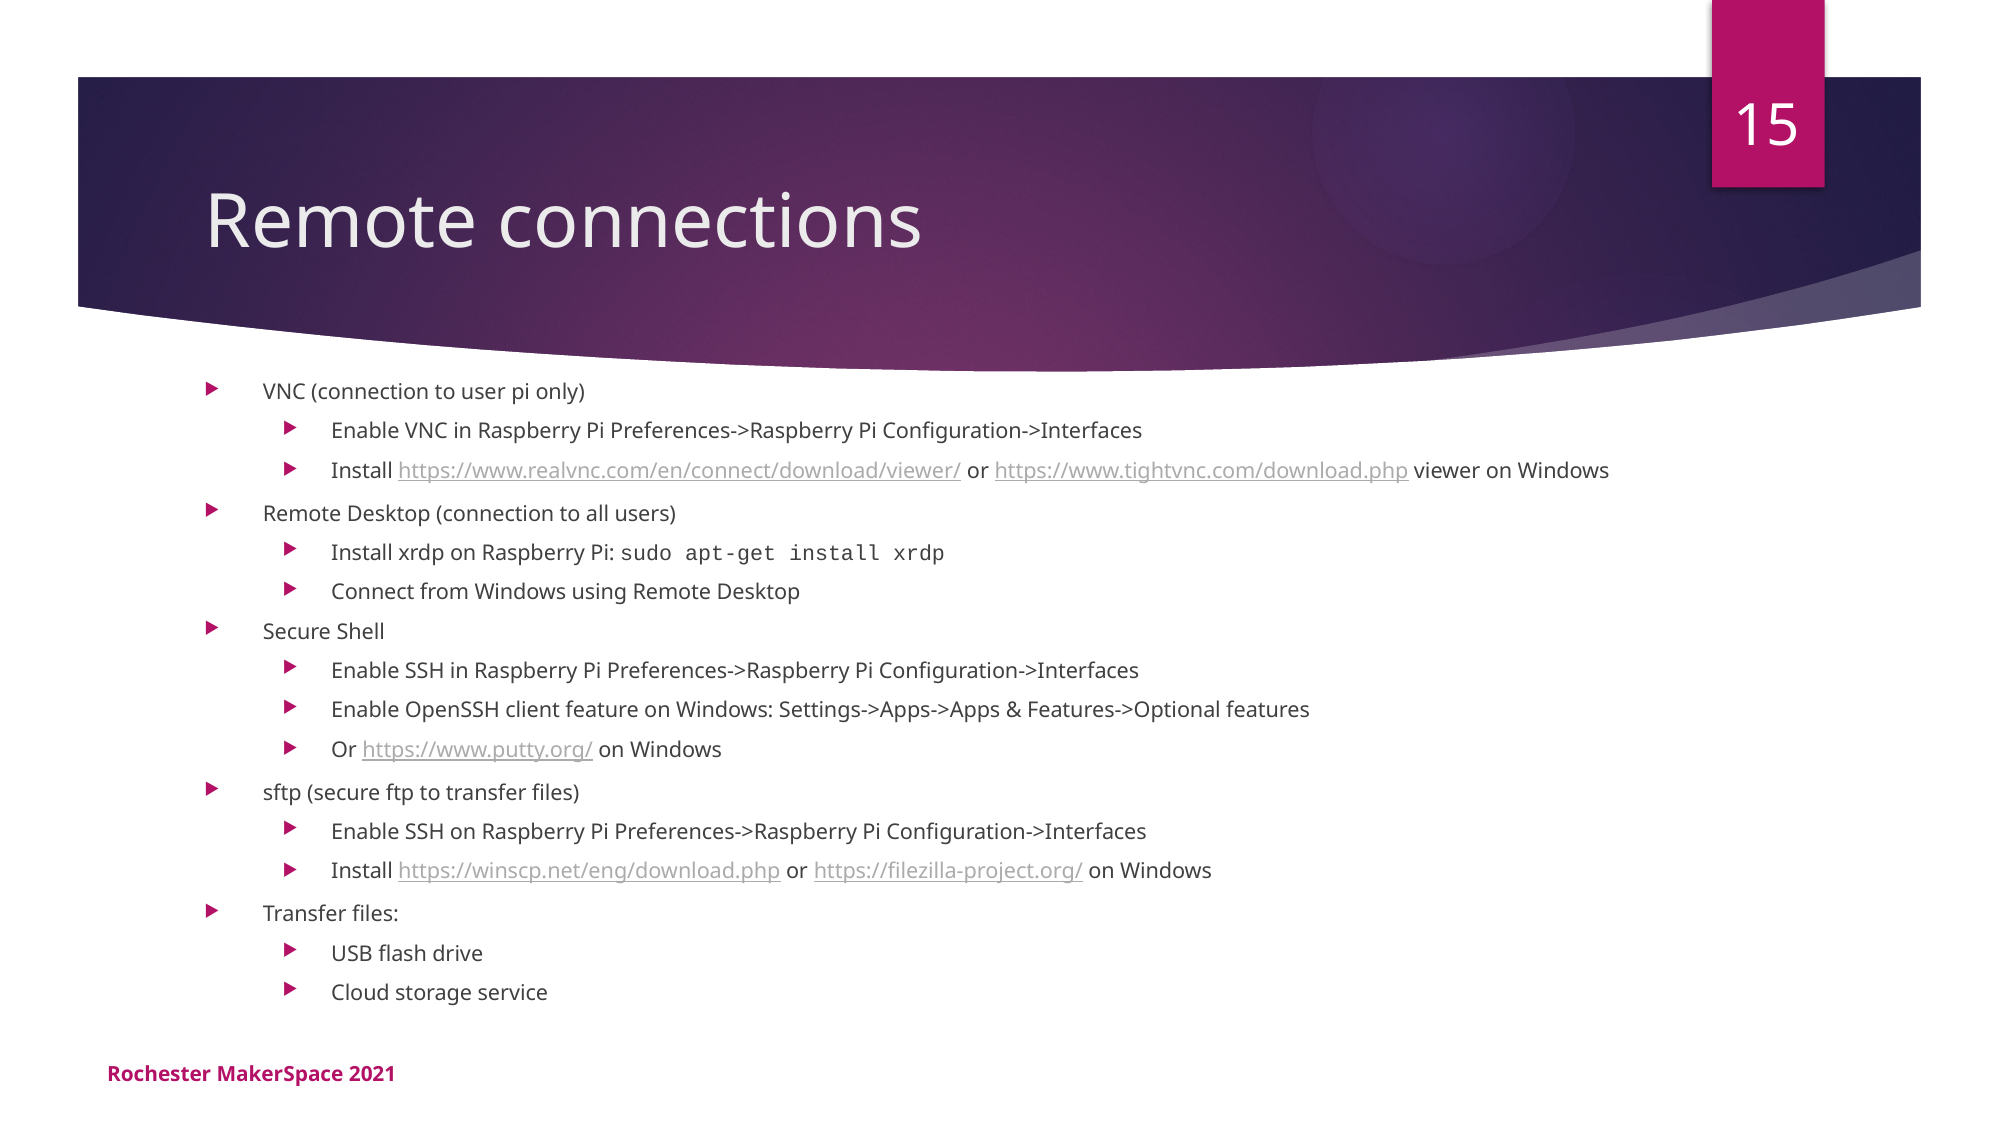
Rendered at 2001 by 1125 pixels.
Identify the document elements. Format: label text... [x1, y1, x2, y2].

list VNC (connection to user pi only) Enable VNC in Raspberry Pi Preferences->Raspberry Pi Configuration->Interfaces Install https://www.realvnc.com/en/connect/download/viewer/ or https://www.tightvnc.com/download.php viewer on Windows Remote Desktop (connection to all users) Install xrdp on Raspberry Pi: sudo apt-get install xrdp Connect from Windows using Remote Desktop Secure Shell Enable SSH in Raspberry Pi Preferences->Raspberry Pi Configuration->Interfaces Enable OpenSSH client feature on Windows: Settings->Apps->Apps & Features->Optional features Or https://www.putty.org/ on Windows sftp (secure ftp to transfer files) Enable SSH on Raspberry Pi Preferences->Raspberry Pi Configuration->Interfaces Install https://winscp.net/eng/download.php or https://filezilla-project.org/ on Windows Transfer files: USB flash drive Cloud storage service [189, 370, 1638, 1049]
footer Rochester MakerSpace 2021 [92, 1048, 726, 1099]
slide_number 15 [1698, 48, 1836, 175]
title Remote connections [189, 159, 1627, 276]
